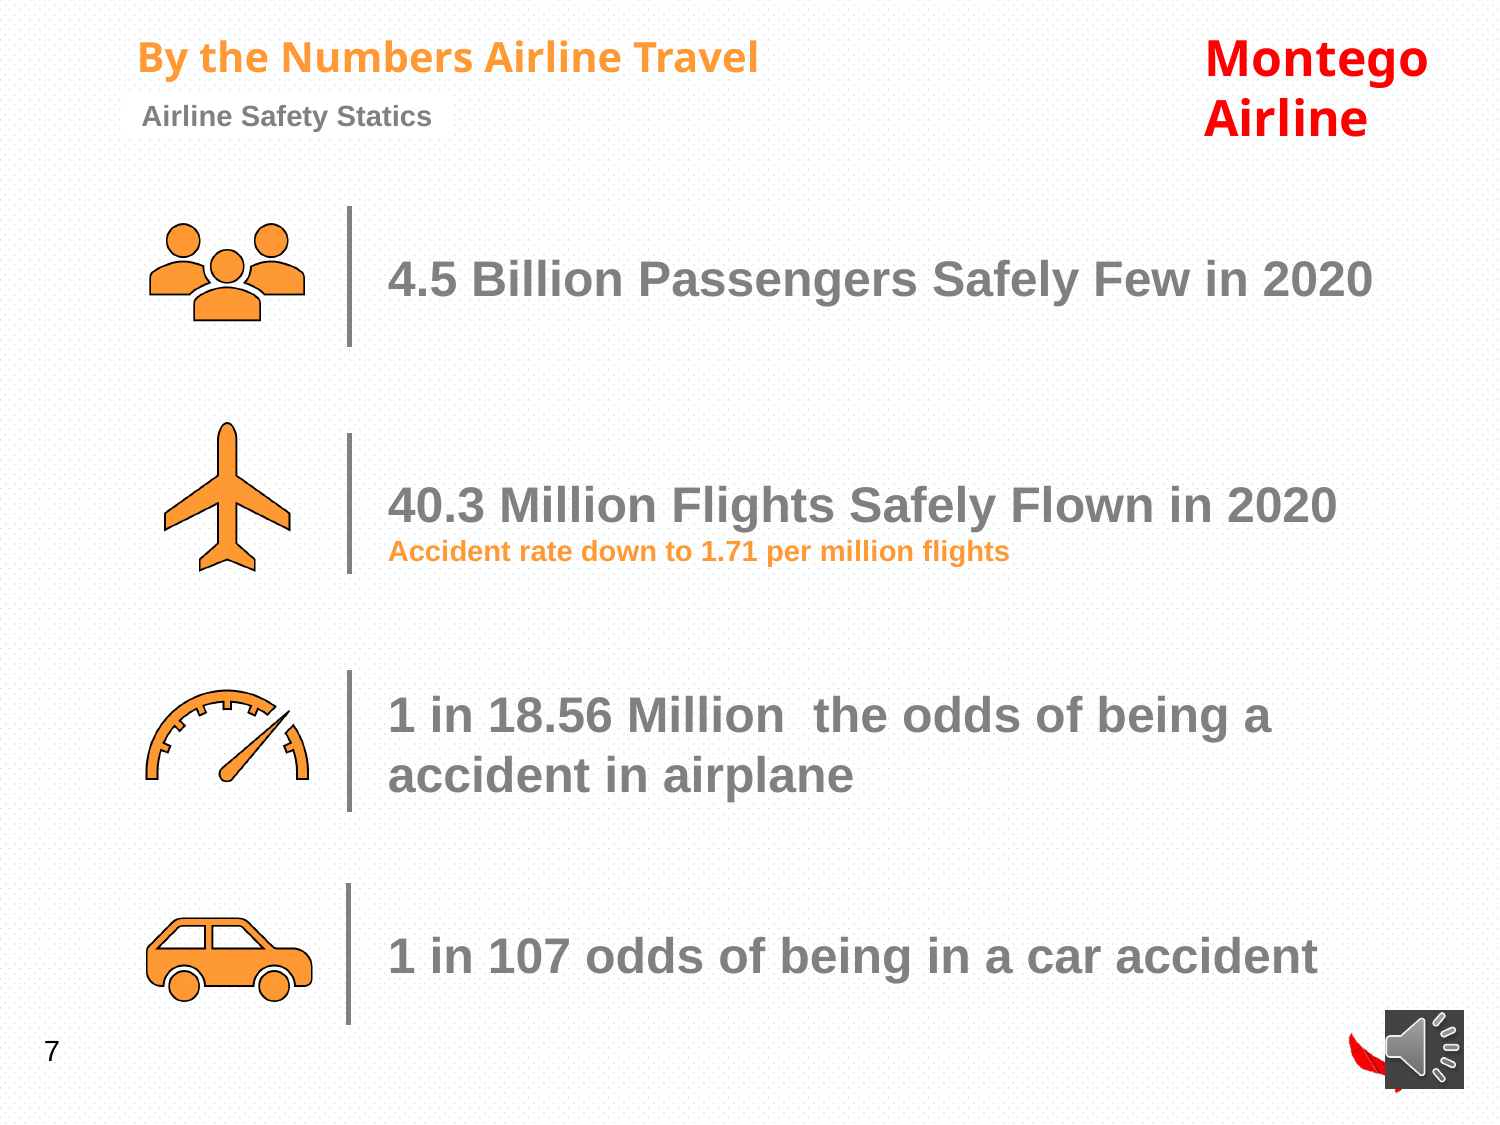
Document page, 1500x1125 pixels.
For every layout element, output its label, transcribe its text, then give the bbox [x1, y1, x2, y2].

text_box 1 in 18.56 Million the odds of being a accident in airplane [373, 675, 1400, 810]
text_box 4.5 Billion Passengers Safely Few in 2020 [373, 238, 1400, 314]
text_box Montego Airline [1189, 18, 1485, 154]
text_box By the Numbers Airline Travel [121, 23, 796, 89]
text_box 40.3 Million Flights Safely Flown in 2020 Accident rate down to 1.71 per million flights [373, 465, 1400, 575]
title Airline Safety Statics [121, 91, 453, 138]
picture [0, 0, 1500, 1125]
text_box 1 in 107 odds of being in a car accident [373, 916, 1400, 991]
slide_number 7 [5, 1024, 76, 1103]
